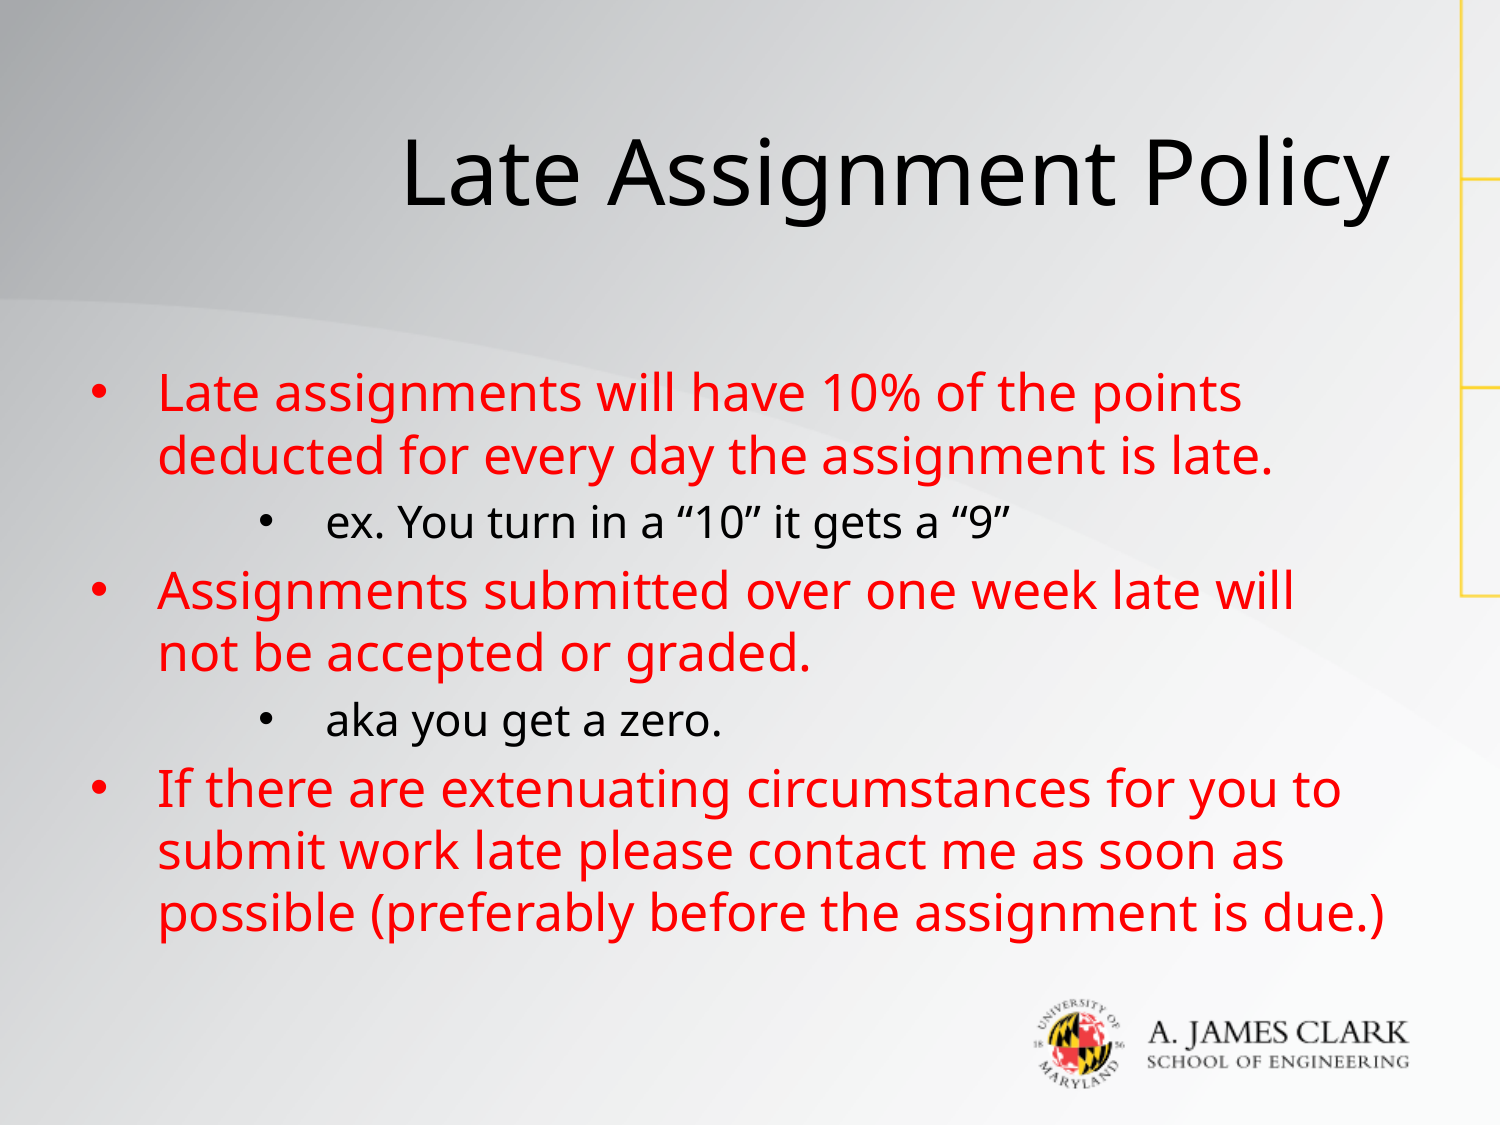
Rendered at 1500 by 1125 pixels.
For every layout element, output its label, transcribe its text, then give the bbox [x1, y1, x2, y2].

title Late Assignment Policy [75, 45, 1407, 231]
list Late assignments will have 10% of the points deducted for every day the assignment is late. ex. You turn in a “10” it gets a “9” Assignments submitted over one week late will not be accepted or graded. aka you get a zero. If there are extenuating circumstances for you to submit work late please contact me as soon as possible (preferably before the assignment is due.) [75, 352, 1407, 1002]
